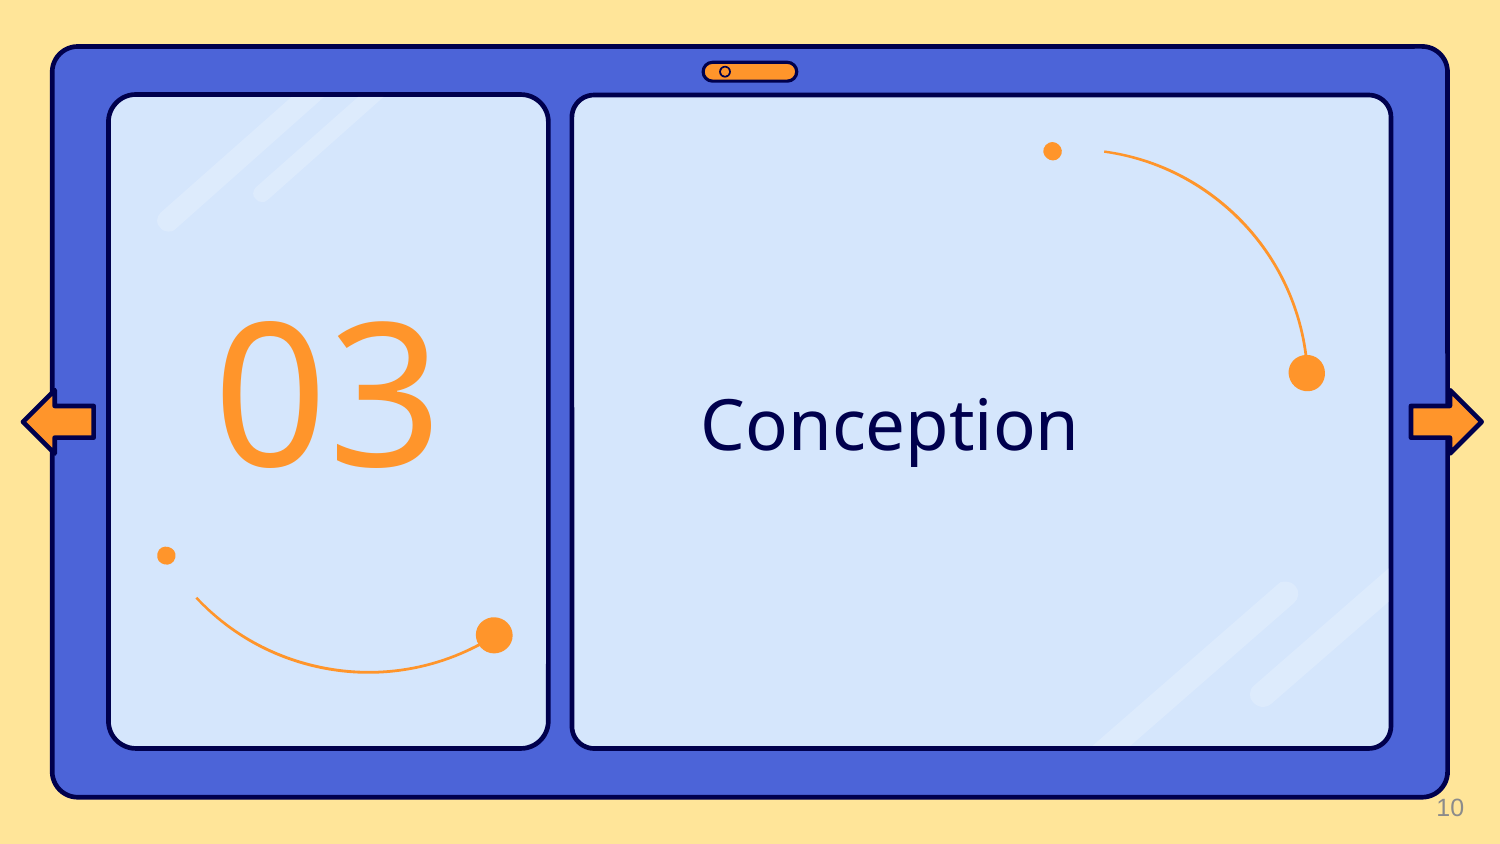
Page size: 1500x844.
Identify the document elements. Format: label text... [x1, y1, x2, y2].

text_box [22, 390, 94, 454]
title 03 [171, 281, 486, 493]
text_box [283, 442, 374, 808]
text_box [1158, 60, 1248, 427]
title Conception [700, 316, 1255, 528]
text_box [1410, 390, 1482, 454]
slide_number 10 [1141, 784, 1480, 830]
